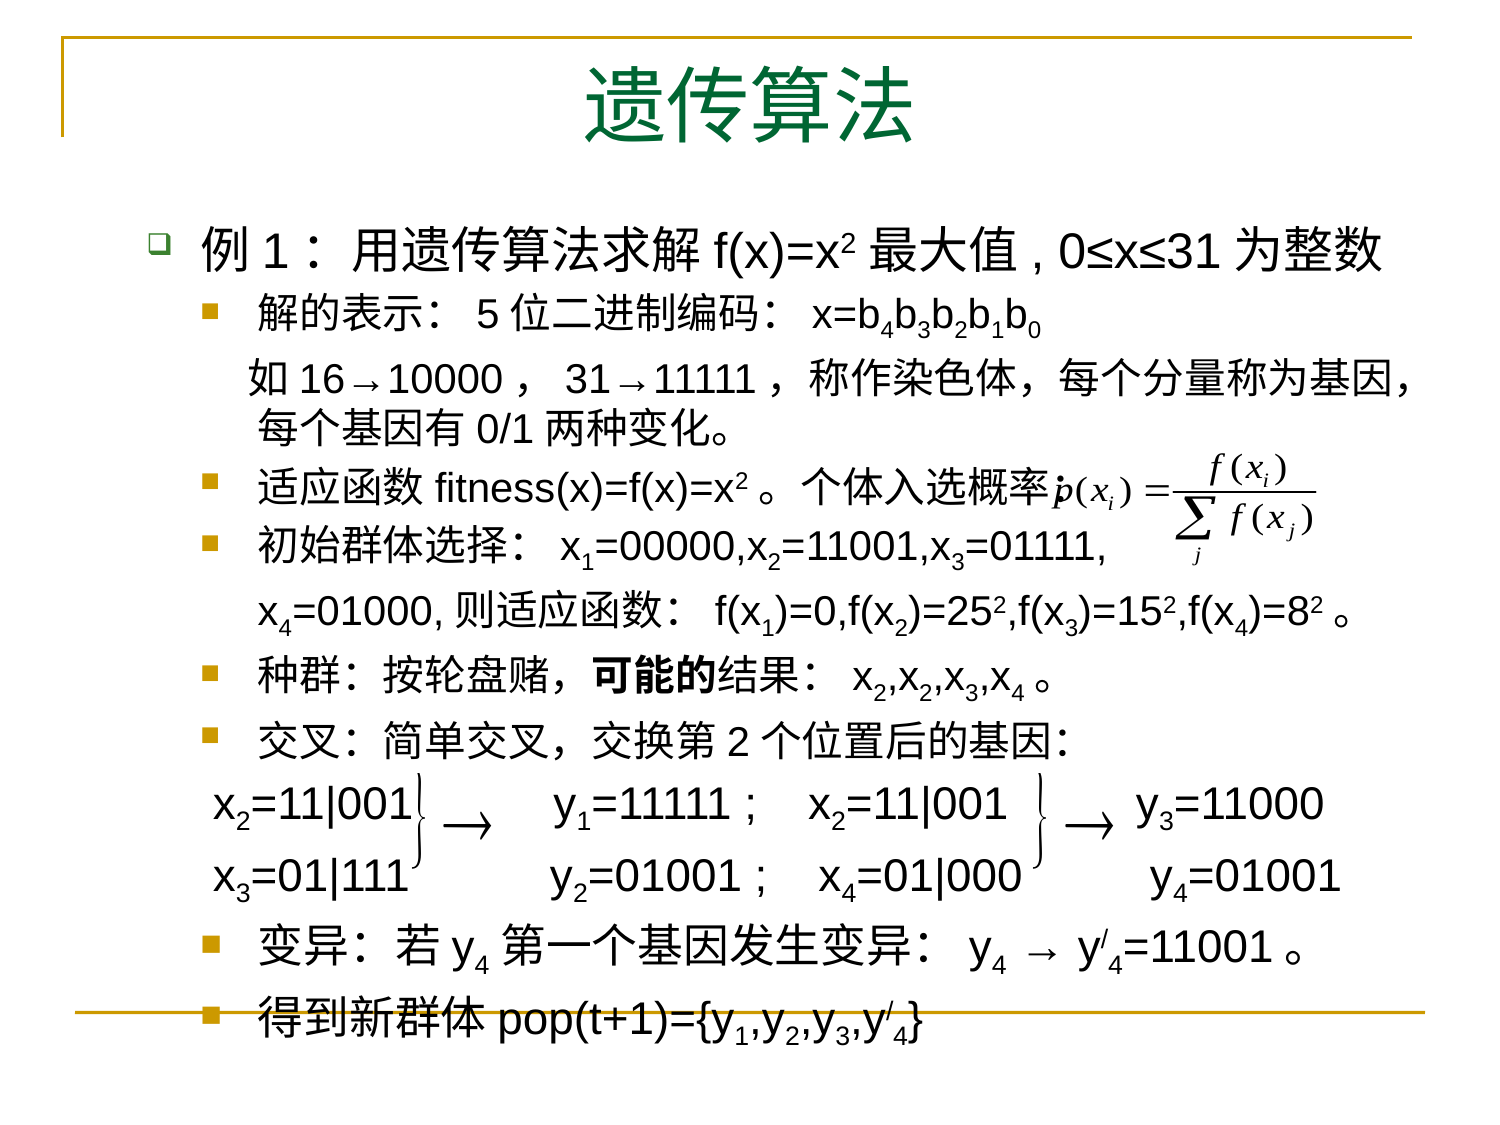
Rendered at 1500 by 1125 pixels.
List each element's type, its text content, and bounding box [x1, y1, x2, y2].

title 遗传算法 [74, 45, 1426, 210]
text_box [374, 773, 516, 880]
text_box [995, 773, 1137, 880]
list 例1：用遗传算法求解f(x)=x2最大值, 0≤x≤31为整数 解的表示：5位二进制编码：x=b4b3b2b1b0 如16→10000，31→11111，称作染色体，每个分量称为基因，每个基因有0/1两种变化。 适应函数fitness(x)=f(x)=x2。个体入选概率： 初始群体选择：x1=00000,x2=11001,x3=01111, x4=01000,则适应函数：f(x1)=0,f(x2)=252,f(x3)=152,f(x4)=82。 种群：按轮盘赌，可能的结果：x2,x2,x3,x4。 交叉：简单交叉，交换第2个位置后的基因： x2=11|001 y1=11111 ; x2=11|001 y3=11000 x3=01|111 y2=01001 ; x4=01|000 y4=01001 变异：若y4第一个基因发生变异：y4 → y/4=11001。 得到新群体pop(t+1)={y1,y2,y3,y/4} [74, 210, 1426, 1006]
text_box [1042, 445, 1325, 575]
